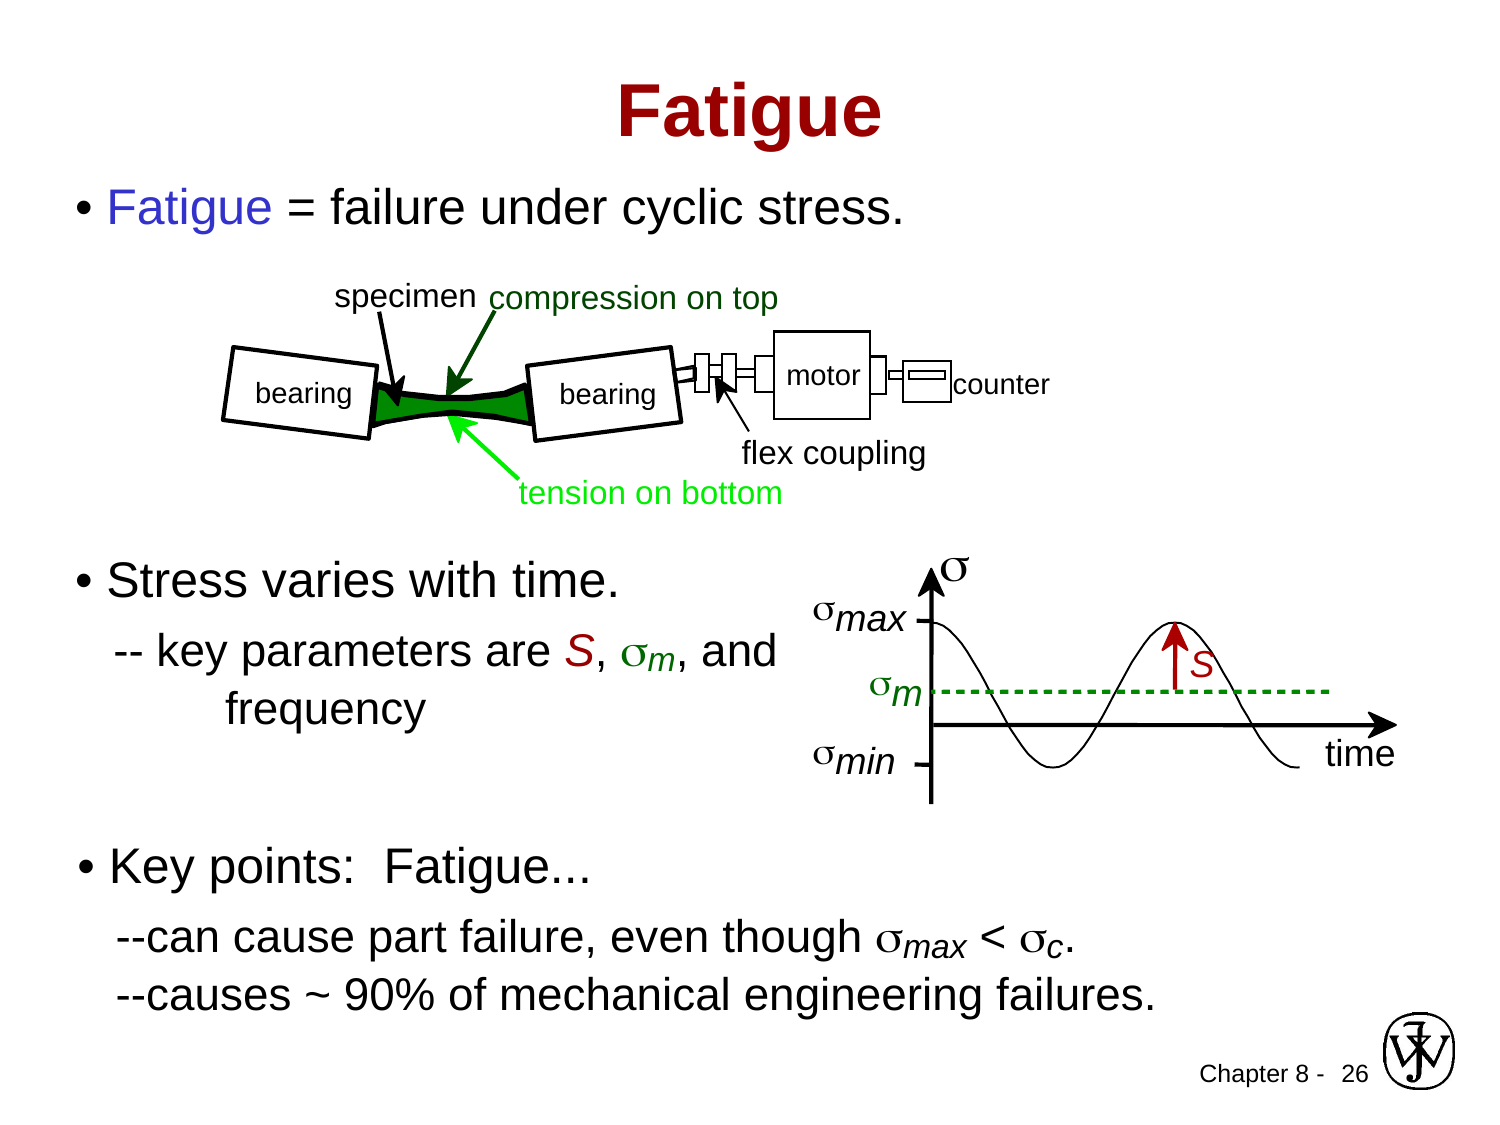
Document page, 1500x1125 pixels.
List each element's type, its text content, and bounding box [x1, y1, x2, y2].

text_box • Fatigue = failure under cyclic stress. [75, 174, 1000, 235]
picture [1383, 1012, 1455, 1090]
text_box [222, 274, 1051, 512]
title Fatigue [112, 62, 1388, 150]
text_box • Key points: Fatigue... --can cause part failure, even though smax < sc. --causes ~ 90% of mechanical engineering failures. [77, 833, 1265, 1020]
slide_number 26 [1258, 1050, 1453, 1110]
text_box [812, 530, 1396, 805]
text_box • Stress varies with time. -- key parameters are S, sm, and frequency [75, 547, 788, 734]
